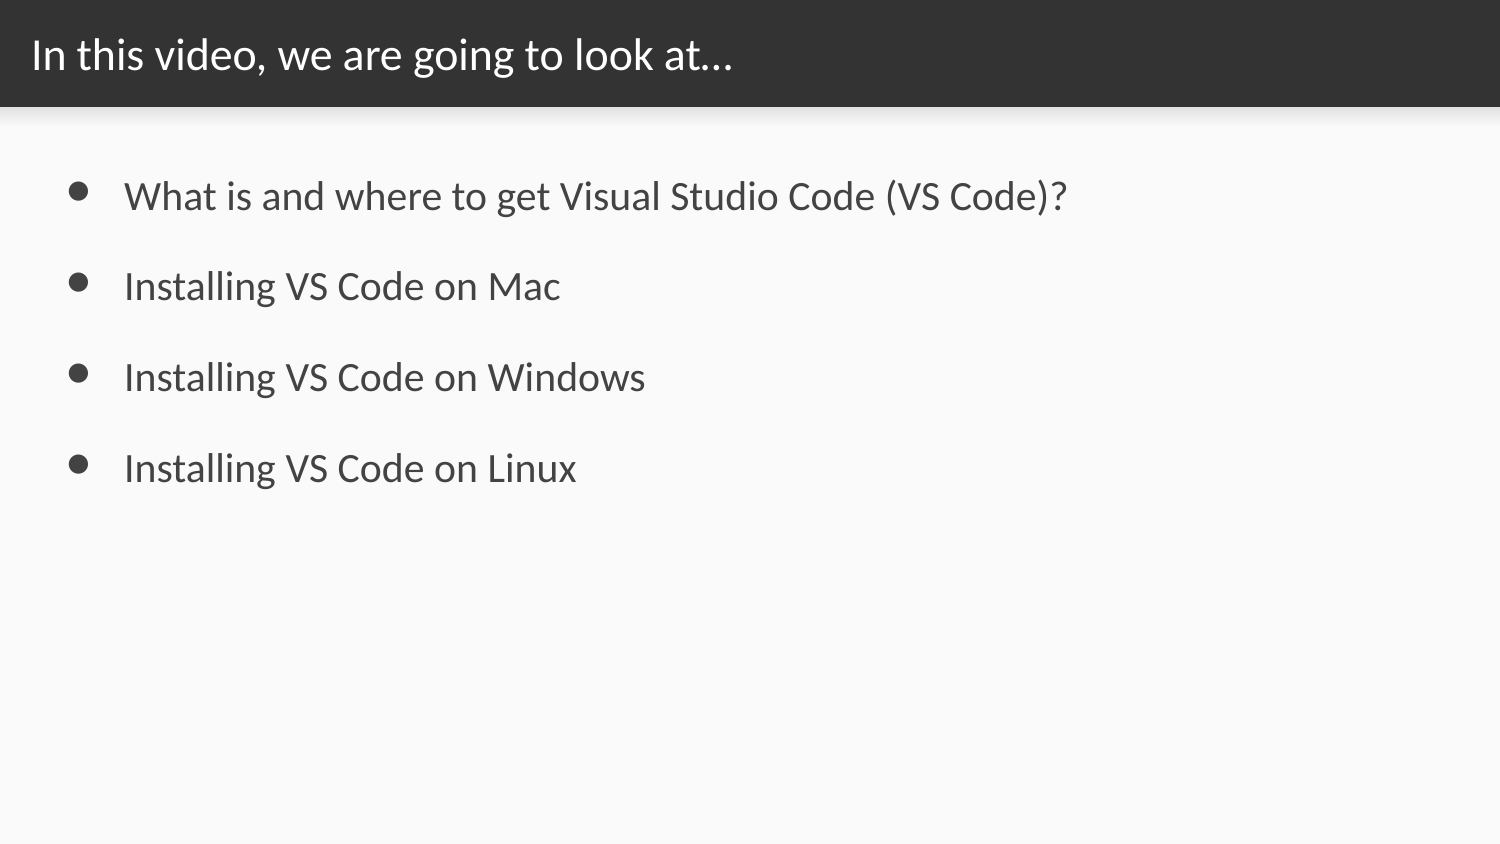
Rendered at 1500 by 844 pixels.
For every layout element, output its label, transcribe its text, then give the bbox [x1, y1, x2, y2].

list What is and where to get Visual Studio Code (VS Code)? Installing VS Code on Mac Installing VS Code on Windows Installing VS Code on Linux [34, 145, 1465, 806]
title In this video, we are going to look at… [16, 2, 1464, 102]
